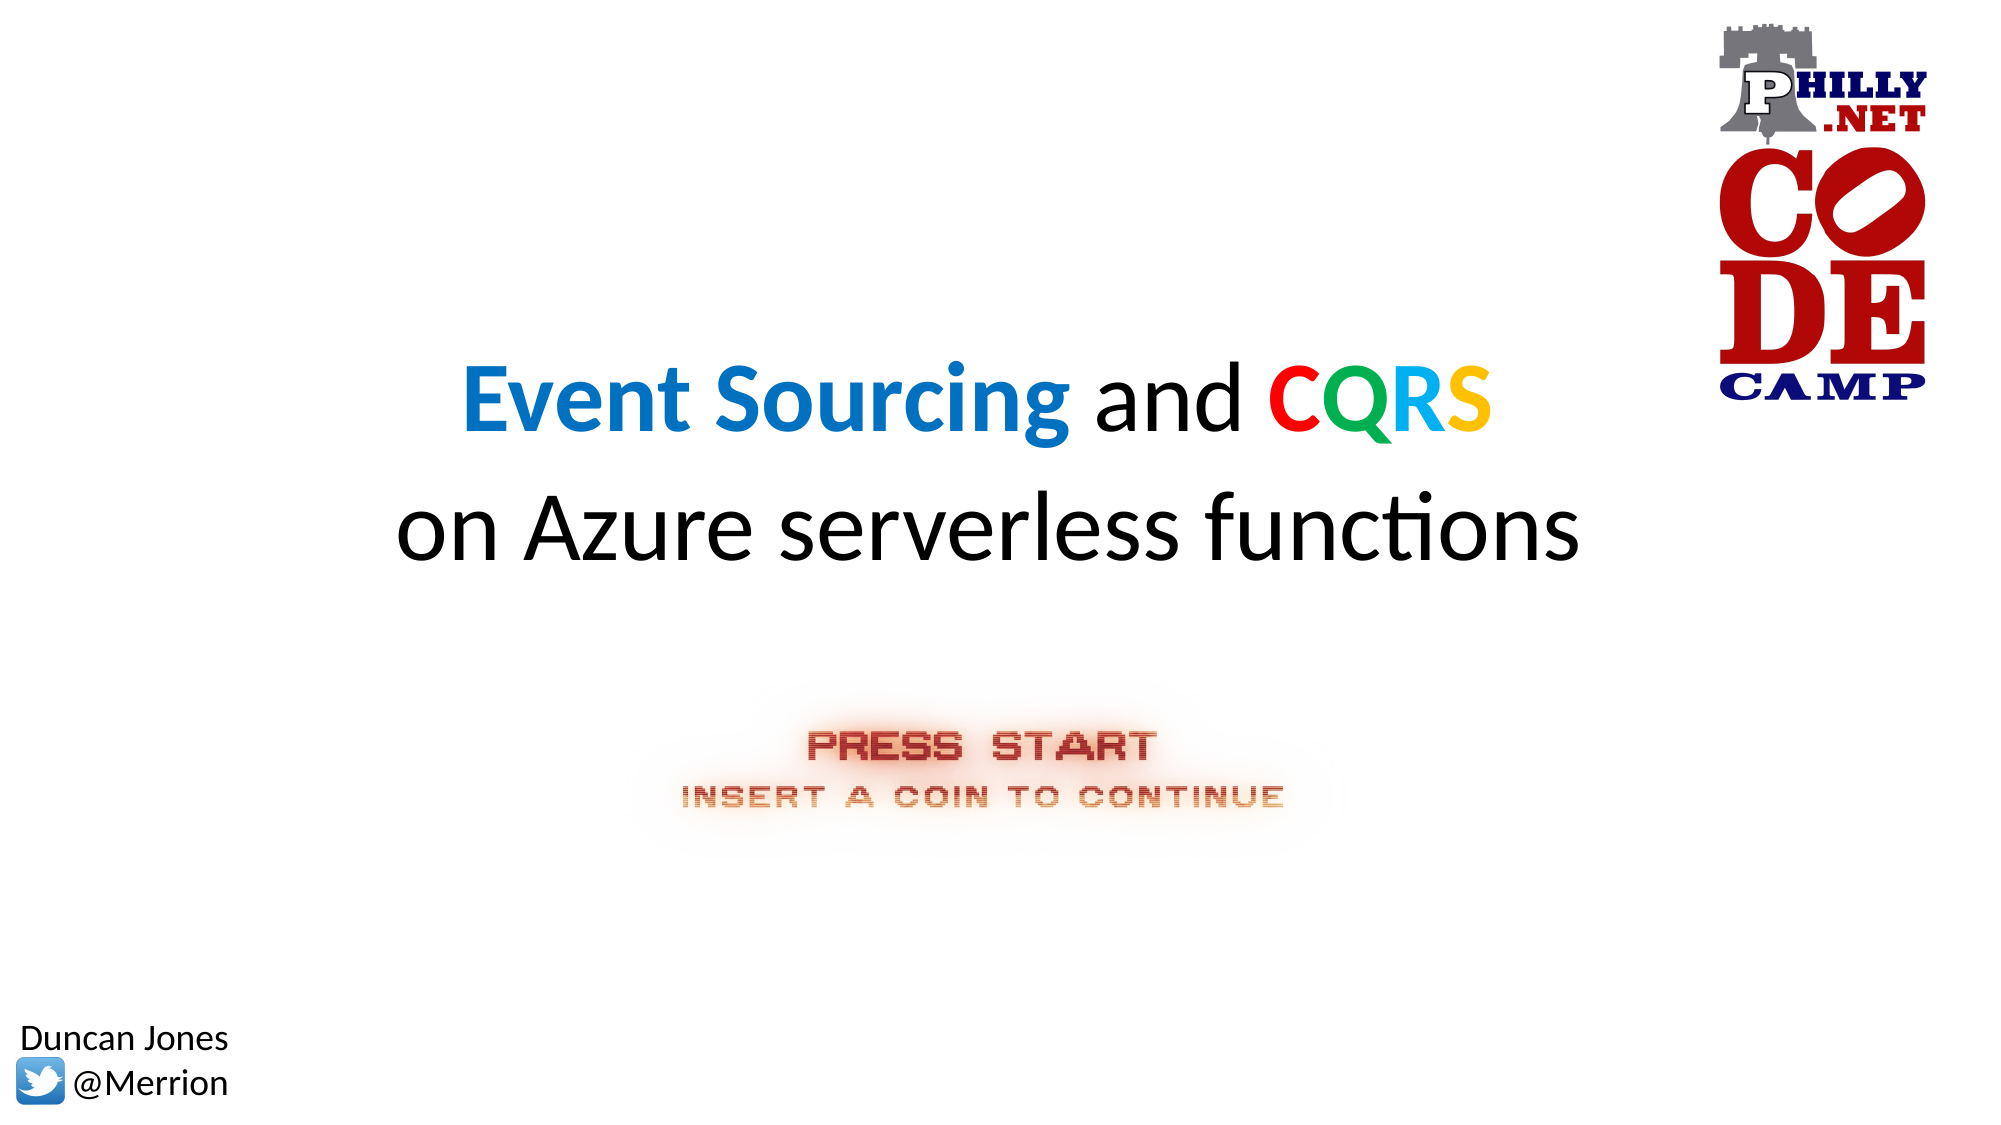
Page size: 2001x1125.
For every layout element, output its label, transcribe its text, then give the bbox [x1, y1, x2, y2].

picture [1682, 20, 1968, 402]
text_box Duncan Jones 💬 @Merrion [0, 1005, 244, 1125]
subtitle Event Sourcing and CQRS on Azure serverless functions [0, 338, 1980, 622]
picture [623, 679, 1354, 860]
picture [14, 1055, 67, 1107]
